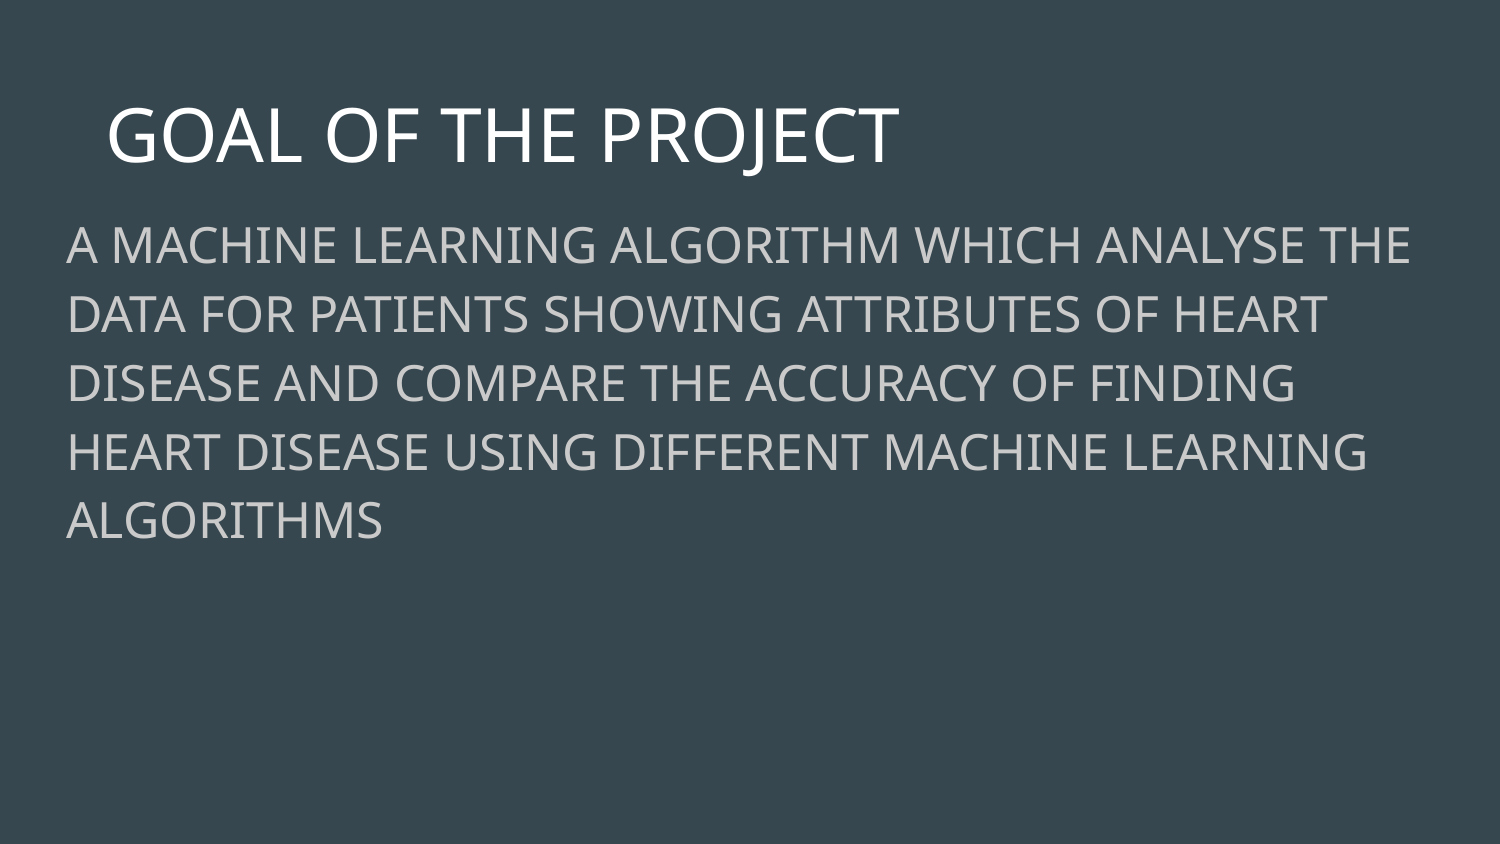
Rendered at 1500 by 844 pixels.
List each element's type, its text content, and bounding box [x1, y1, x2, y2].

list A MACHINE LEARNING ALGORITHM WHICH ANALYSE THE DATA FOR PATIENTS SHOWING ATTRIBUTES OF HEART DISEASE AND COMPARE THE ACCURACY OF FINDING HEART DISEASE USING DIFFERENT MACHINE LEARNING ALGORITHMS [51, 189, 1449, 750]
title GOAL OF THE PROJECT [51, 72, 1449, 189]
